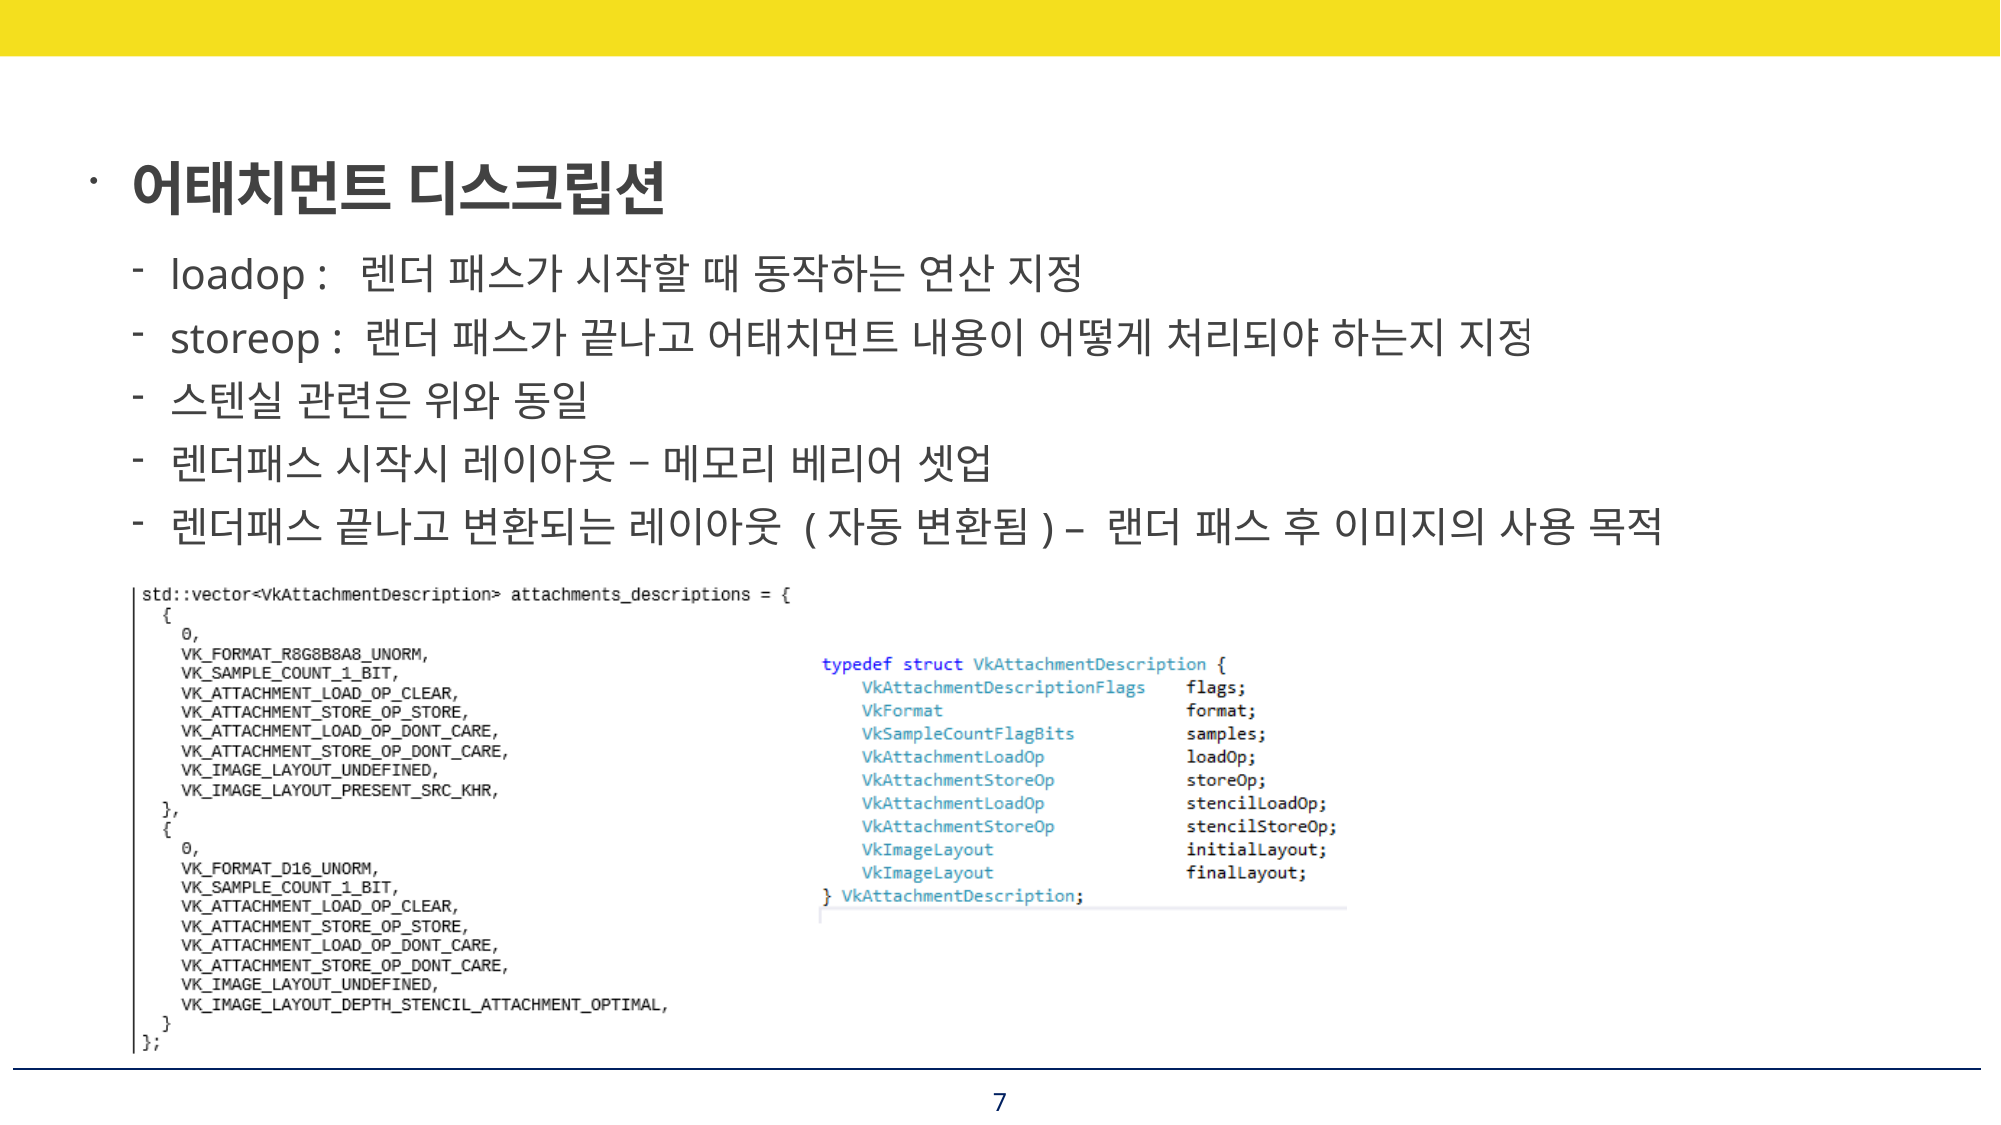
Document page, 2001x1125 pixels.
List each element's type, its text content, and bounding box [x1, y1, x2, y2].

picture [113, 579, 1347, 1064]
list 어태치먼트 디스크립션 loadop : 렌더 패스가 시작할 때 동작하는 연산 지정 storeop : 랜더 패스가 끝나고 어태치먼트 내용이 어떻게 처리되야 하는지 지정 스텐실 관련은 위와 동일 렌더패스 시작시 레이아웃 – 메모리 베리어 셋업 렌더패스 끝나고 변환되는 레이아웃 (자동 변환됨) – 랜더 패스 후 이미지의 사용 목적 [85, 145, 1915, 1049]
slide_number 7 [916, 1078, 1084, 1125]
